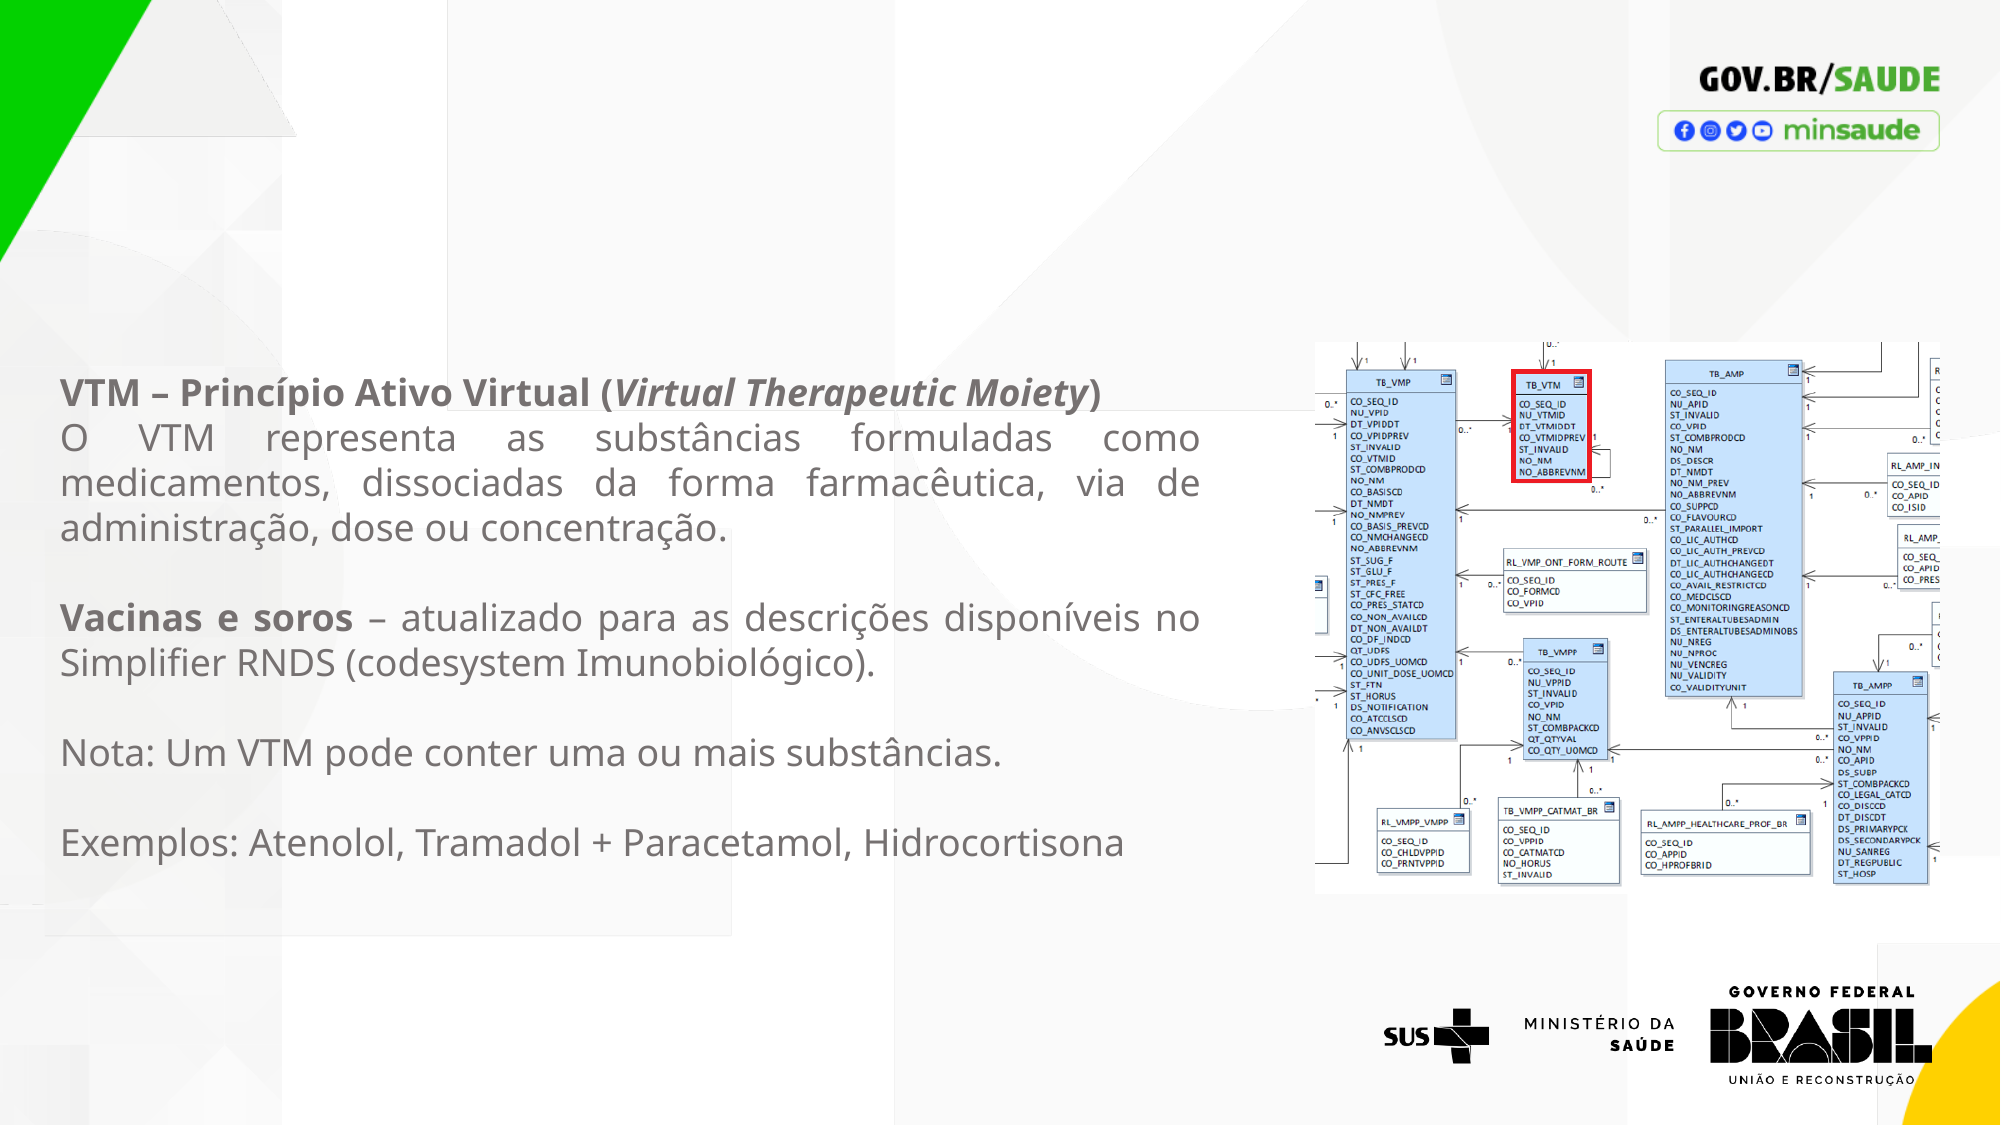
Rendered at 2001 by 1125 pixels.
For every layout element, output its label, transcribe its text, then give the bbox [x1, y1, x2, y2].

text_box VTM – Princípio Ativo Virtual (Virtual Therapeutic Moiety) O VTM representa as substâncias formuladas como medicamentos, dissociadas da forma farmacêutica, via de administração, dose ou concentração. Vacinas e soros – atualizado para as descrições disponíveis no Simplifier RNDS (codesystem Imunobiológico). Nota: Um VTM pode conter uma ou mais substâncias. Exemplos: Atenolol, Tramadol + Paracetamol, Hidrocortisona [45, 361, 1217, 917]
picture [0, 0, 2000, 1125]
